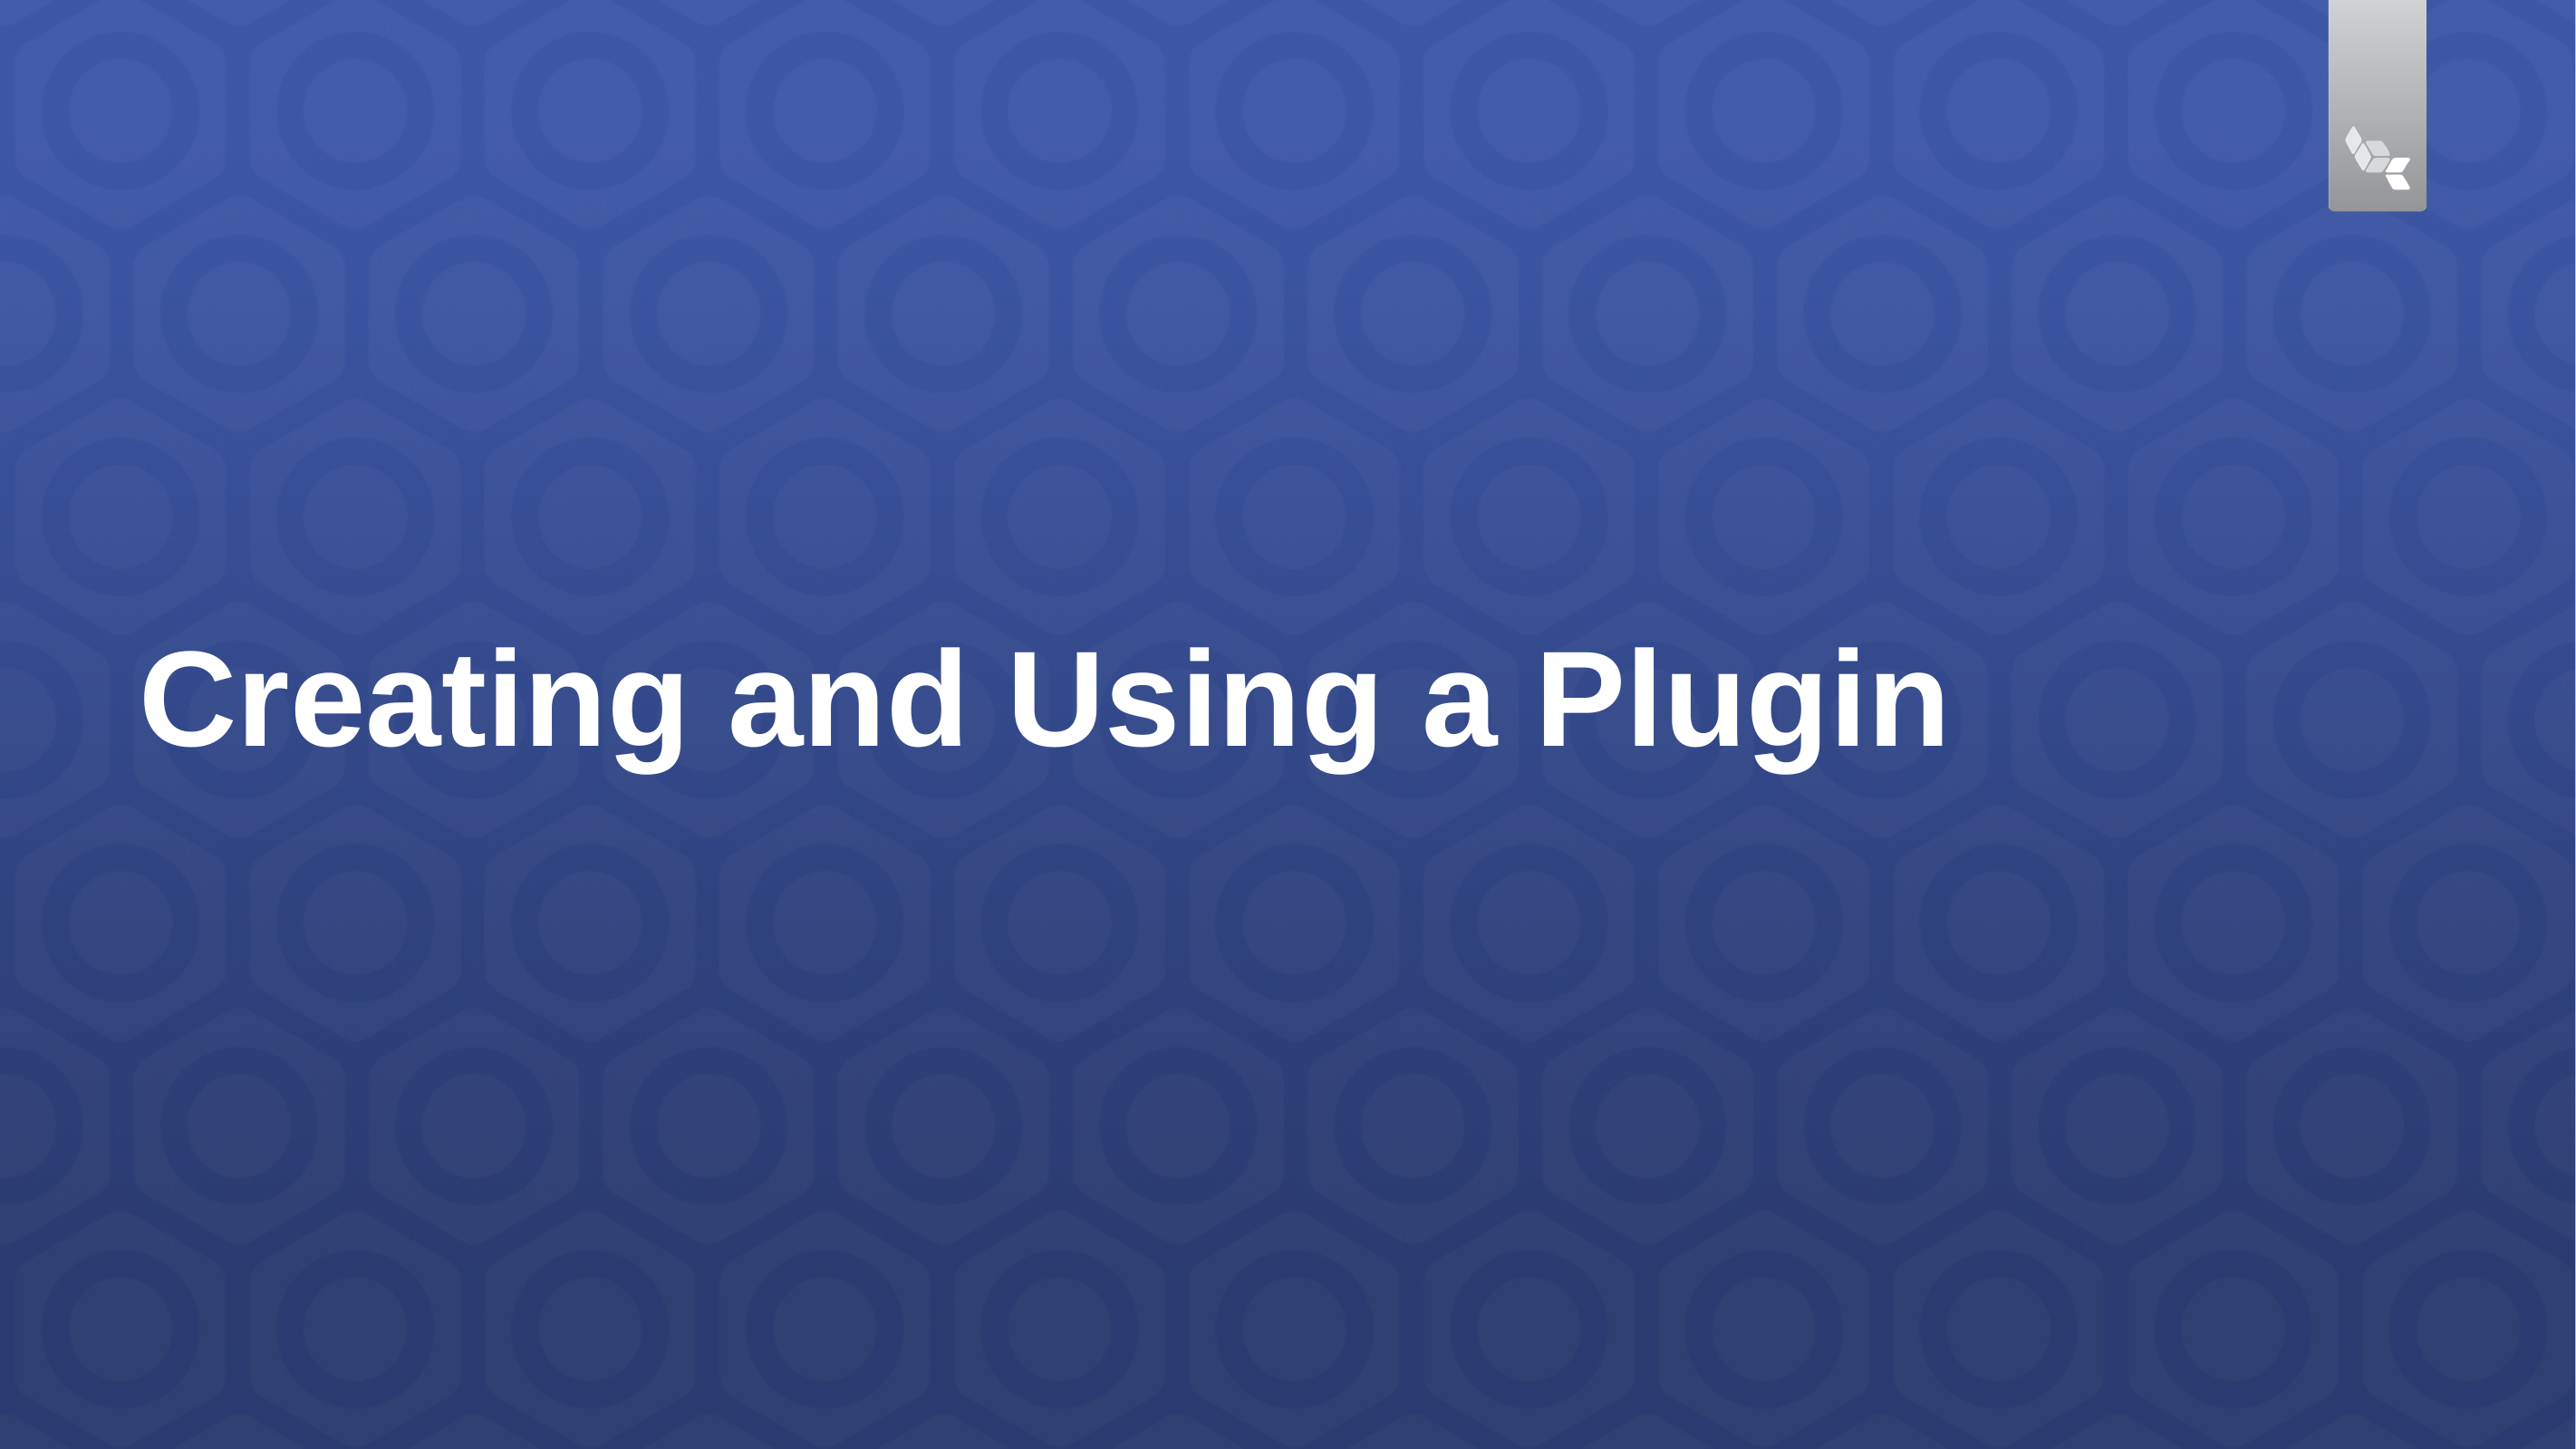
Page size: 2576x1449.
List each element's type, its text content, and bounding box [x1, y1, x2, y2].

picture [0, 0, 2576, 1449]
title Creating and Using a Plugin [125, 223, 2181, 781]
